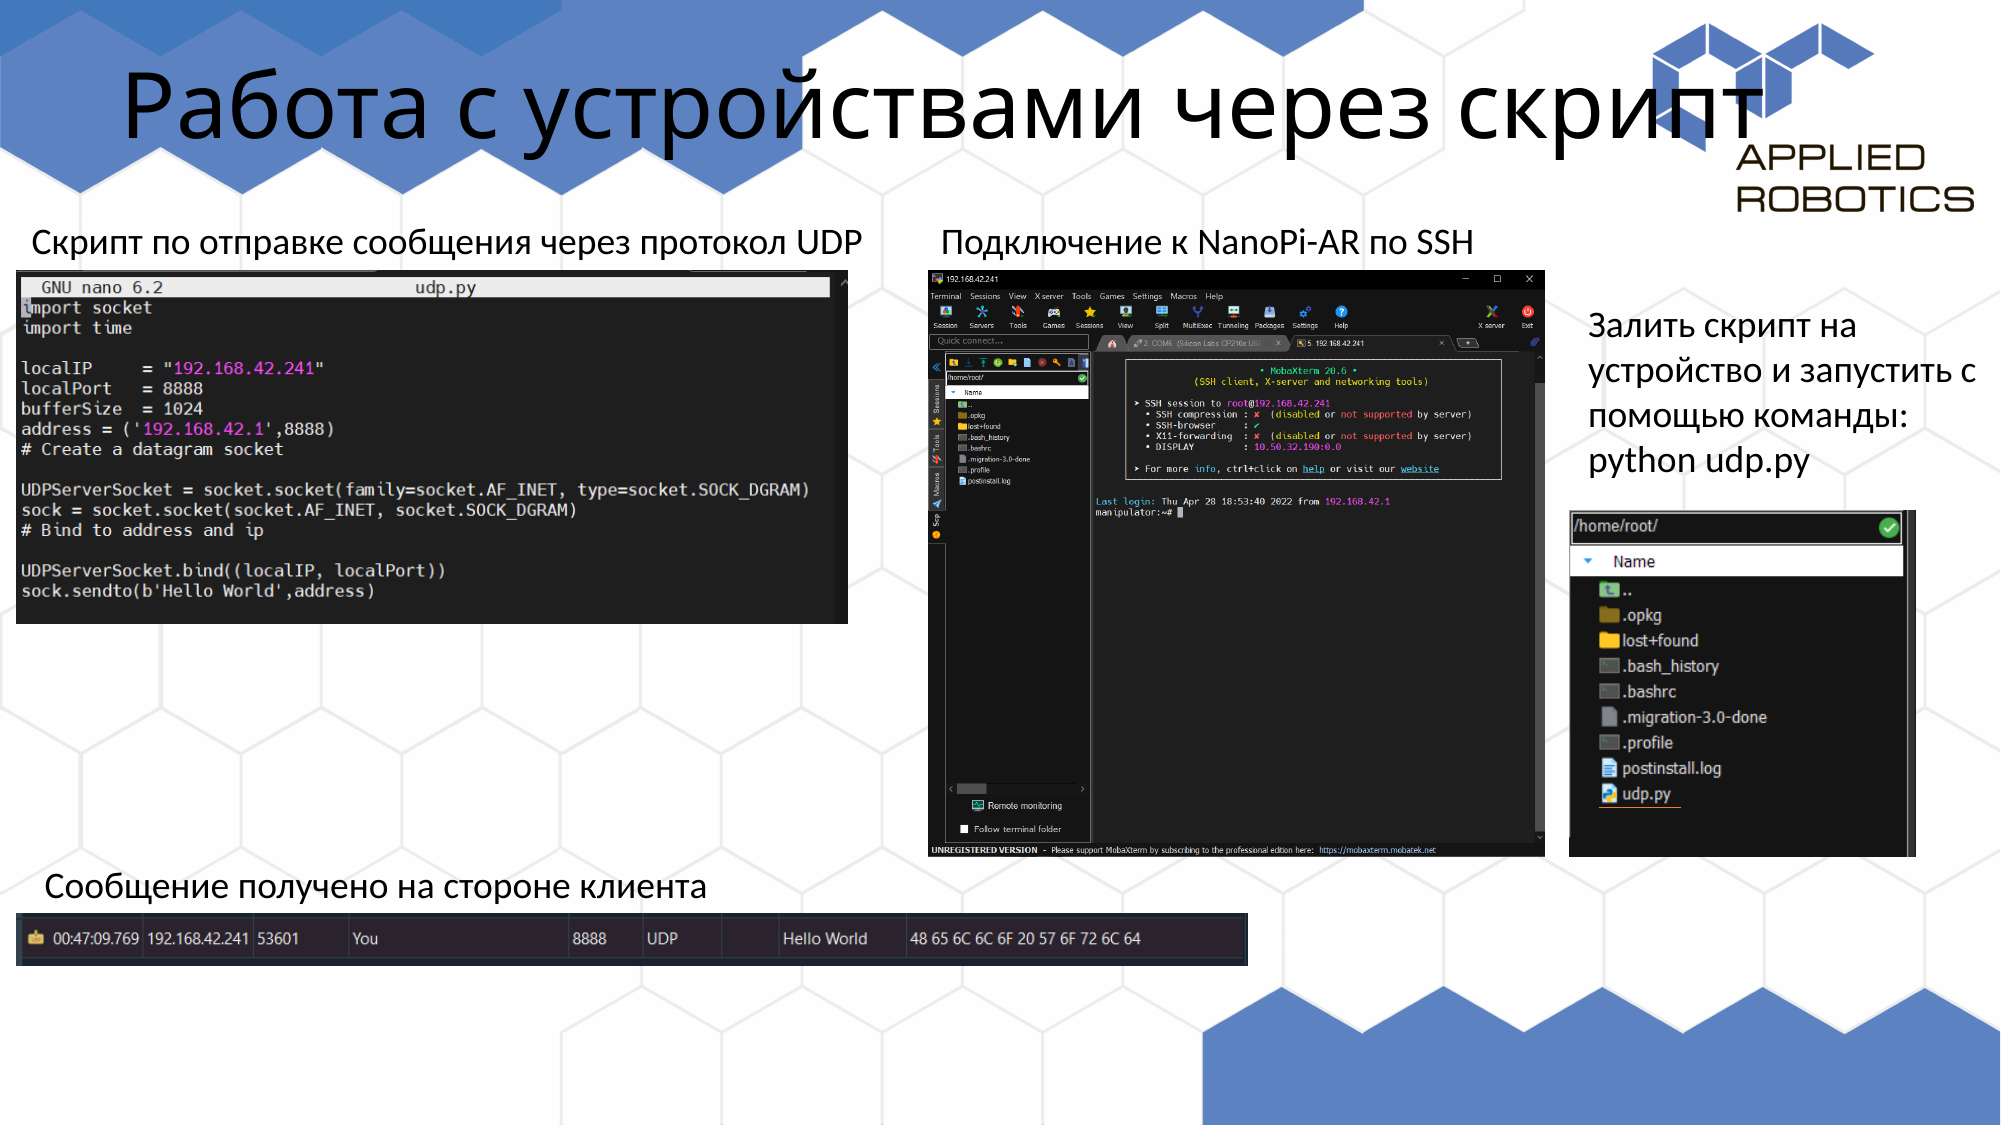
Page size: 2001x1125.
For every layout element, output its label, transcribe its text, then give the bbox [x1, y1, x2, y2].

text_box Залить скрипт на устройство и запустить с помощью команды: python udp.py [1573, 292, 2000, 488]
text_box Сообщение получено на стороне клиента [29, 853, 835, 913]
title Работа с устройствами через скрипт [105, 0, 1831, 218]
text_box Скрипт по отправке сообщения через протокол UDP [16, 210, 937, 270]
picture [0, 0, 2001, 1125]
text_box Подключение к NanoPi-AR по SSH [937, 210, 1664, 270]
